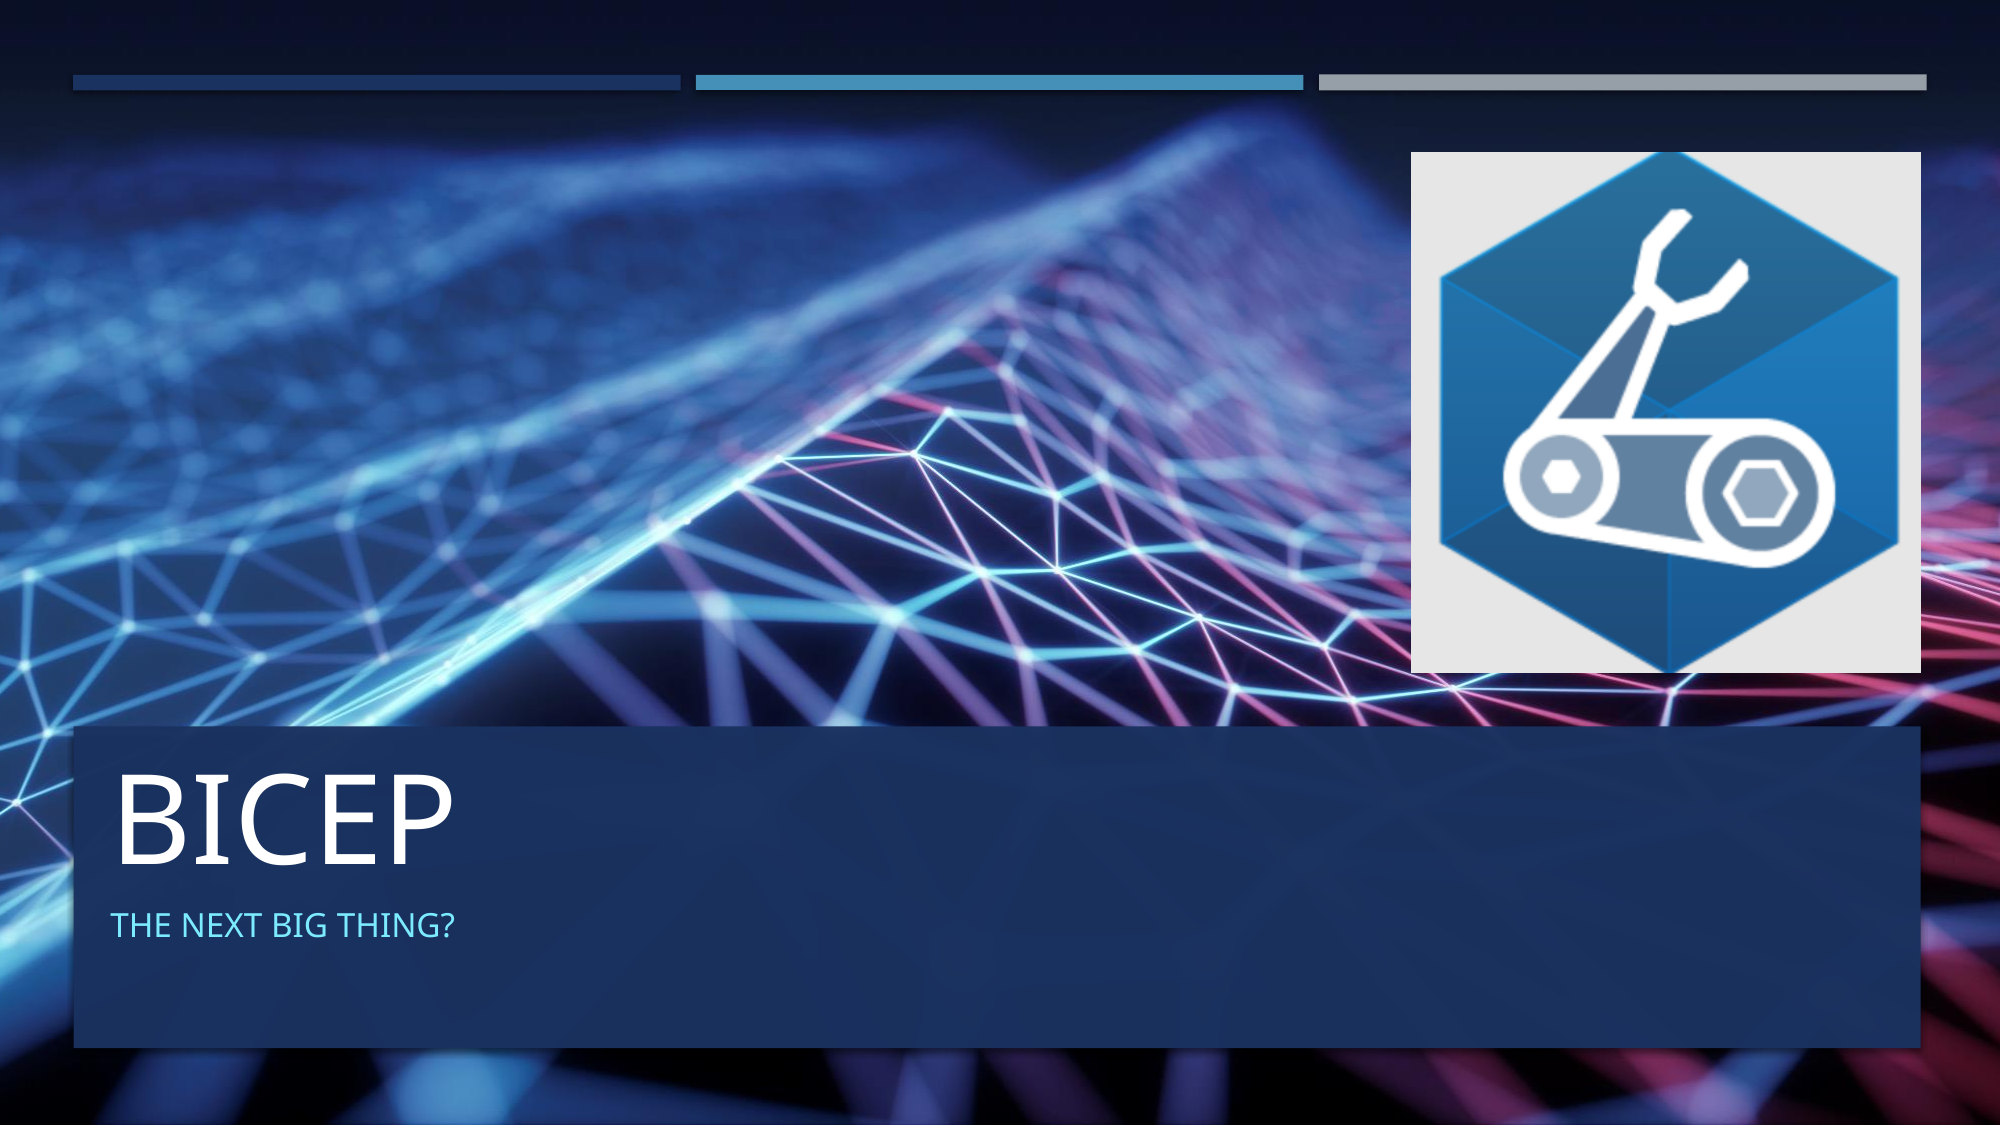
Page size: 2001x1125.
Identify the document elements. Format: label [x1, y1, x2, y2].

picture [0, 0, 2000, 1125]
text_box [72, 73, 1928, 92]
